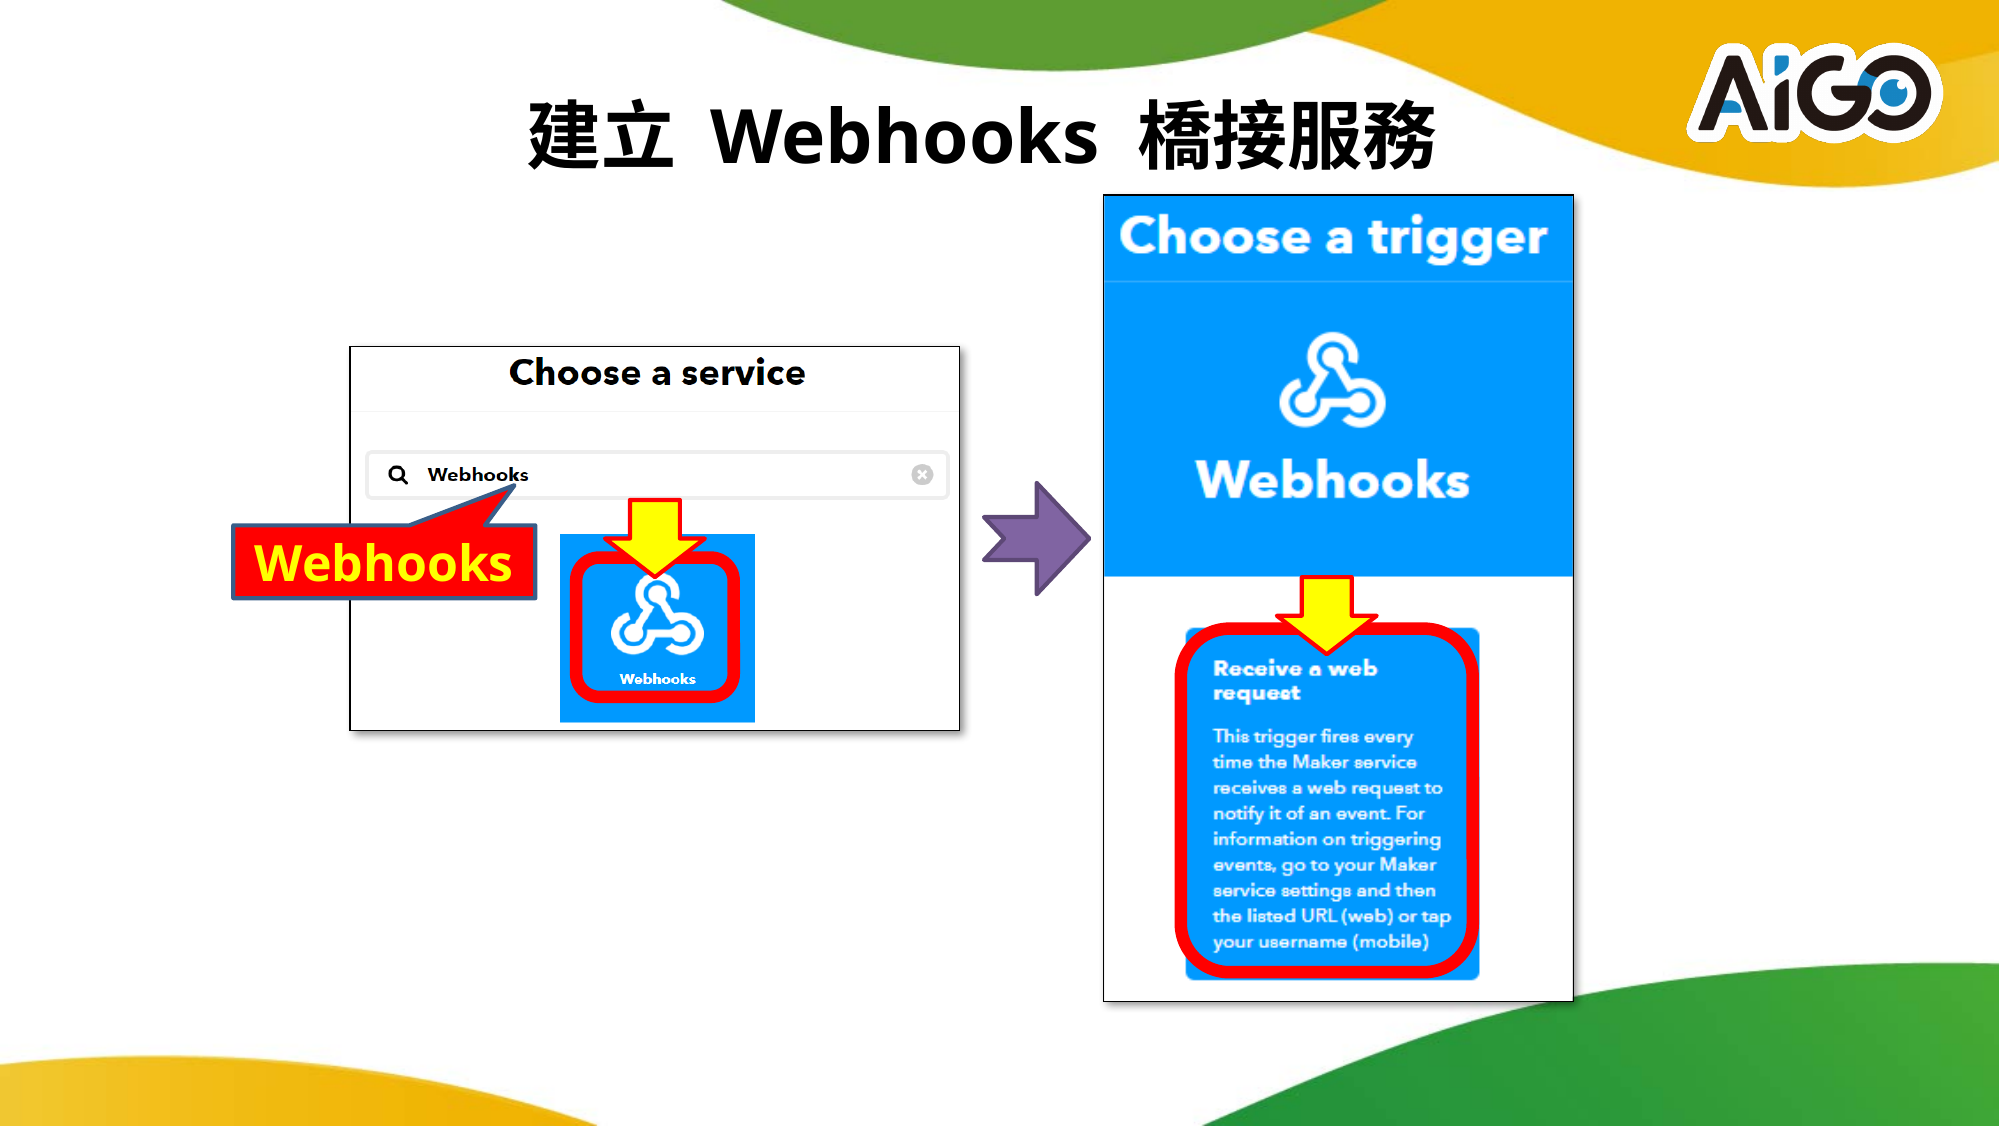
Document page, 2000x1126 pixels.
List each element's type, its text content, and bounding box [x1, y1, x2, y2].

picture [0, 0, 1999, 1126]
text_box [233, 195, 1573, 1001]
text_box 建立 Webhooks 橋接服務 [490, 24, 1473, 194]
